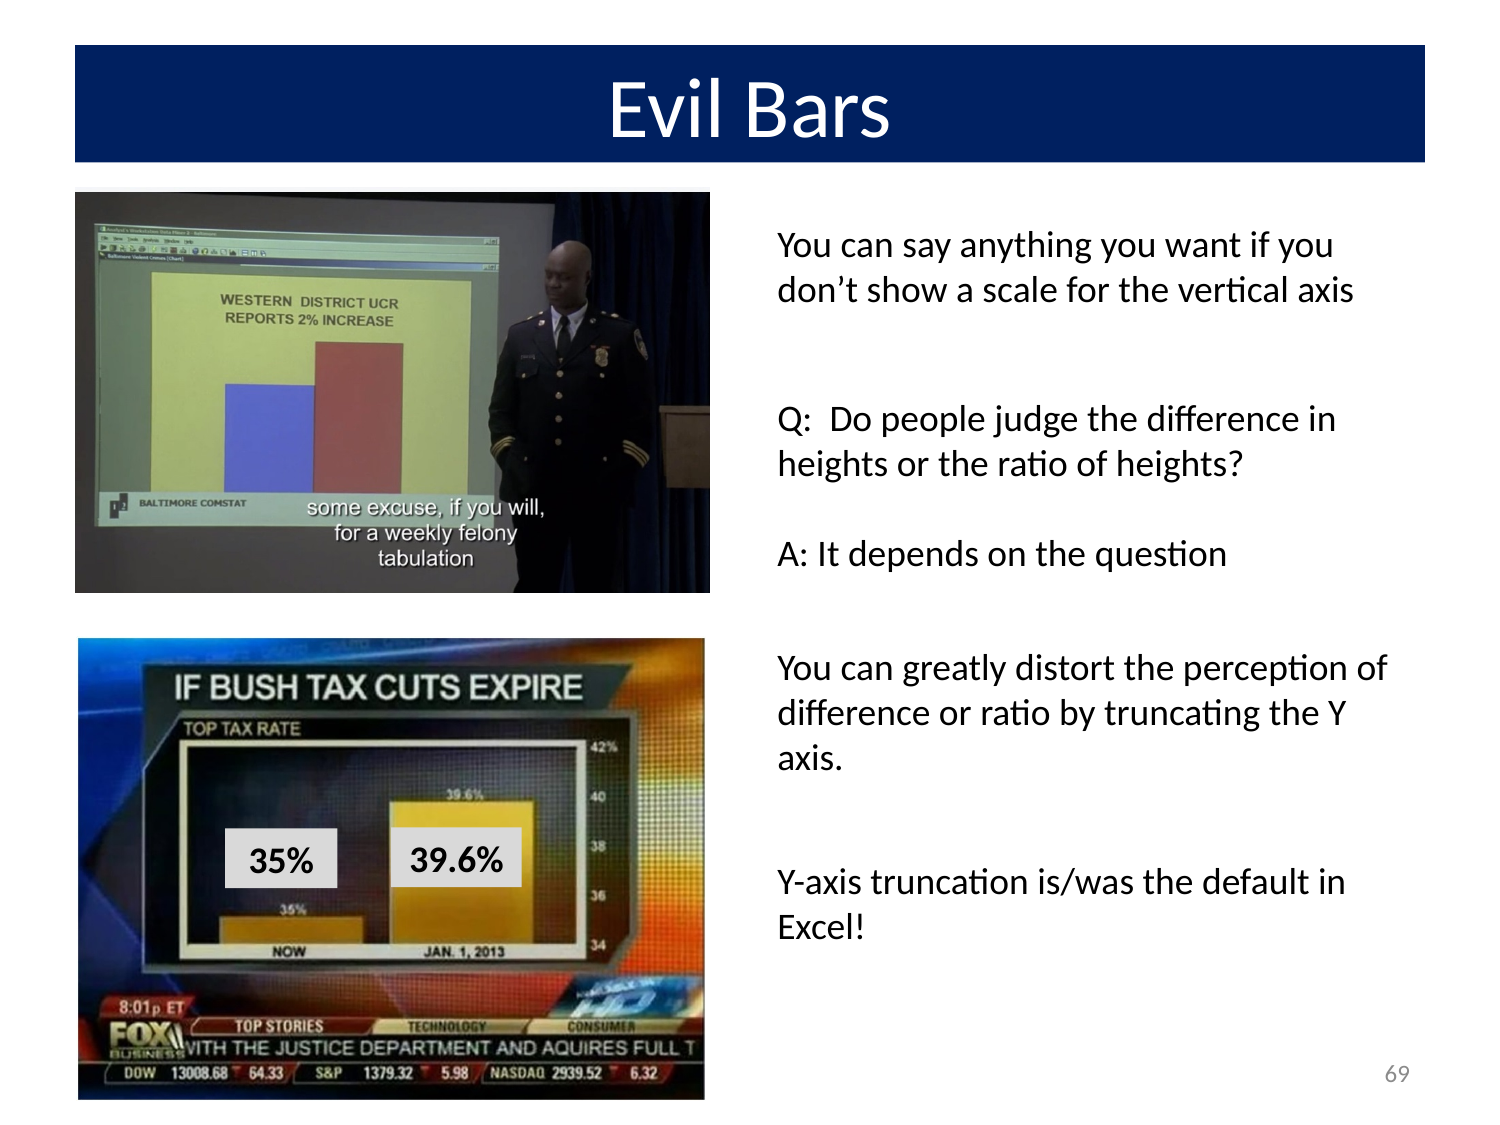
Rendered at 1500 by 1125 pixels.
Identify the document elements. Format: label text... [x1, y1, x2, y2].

text_box Q: Do people judge the difference in heights or the ratio of heights? A: It depends on the question [762, 386, 1425, 582]
text_box Y-axis truncation is/was the default in Excel! [762, 849, 1413, 955]
picture [74, 187, 710, 593]
picture [76, 635, 706, 1102]
text_box You can greatly distort the perception of difference or ratio by truncating the Y axis. [762, 636, 1425, 786]
slide_number 69 [1074, 1042, 1425, 1103]
text_box You can say anything you want if you don’t show a scale for the vertical axis [762, 212, 1425, 318]
title Evil Bars [75, 45, 1425, 163]
